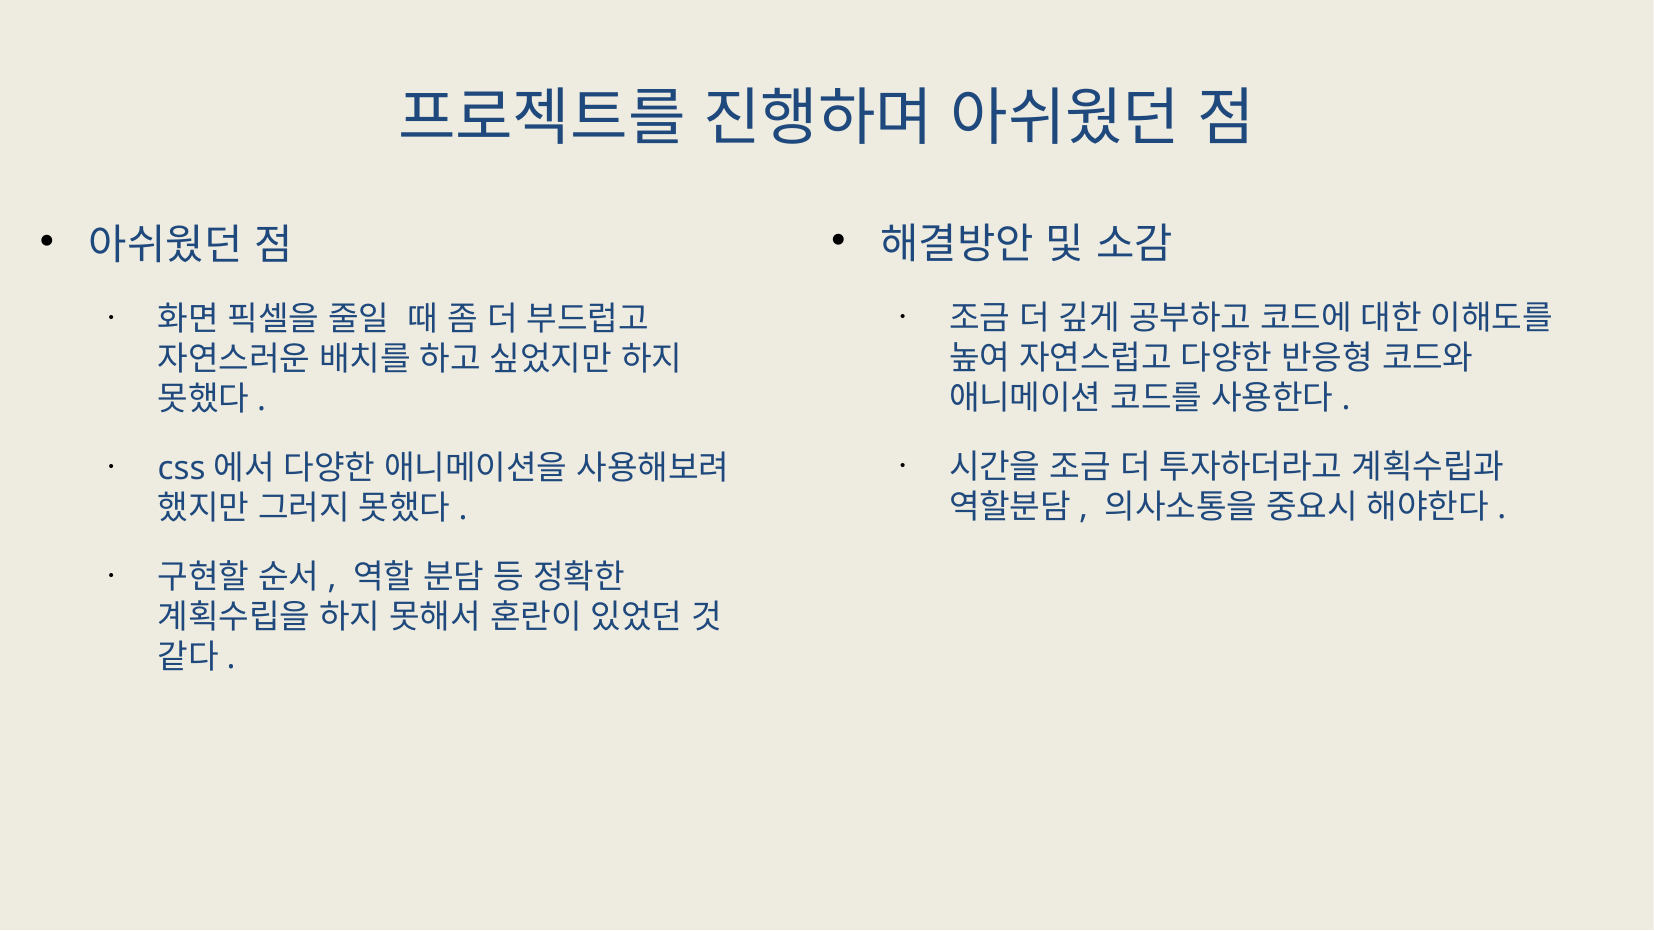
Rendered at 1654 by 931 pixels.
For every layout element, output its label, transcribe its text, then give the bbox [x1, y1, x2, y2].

list 아쉬웠던 점 화면 픽셀을 줄일 때 좀 더 부드럽고 자연스러운 배치를 하고 싶었지만 하지 못했다. css에서 다양한 애니메이션을 사용해보려 했지만 그러지 못했다. 구현할 순서, 역할 분담 등 정확한 계획수립을 하지 못해서 혼란이 있었던 것 같다. [23, 217, 768, 867]
text_box 해결방안 및 소감 조금 더 깊게 공부하고 코드에 대한 이해도를 높여 자연스럽고 다양한 반응형 코드와 애니메이션 코드를 사용한다. 시간을 조금 더 투자하더라고 계획수립과 역할분담, 의사소통을 중요시 해야한다. [815, 216, 1560, 867]
title 프로젝트를 진행하며 아쉬웠던 점 [82, 37, 1571, 193]
